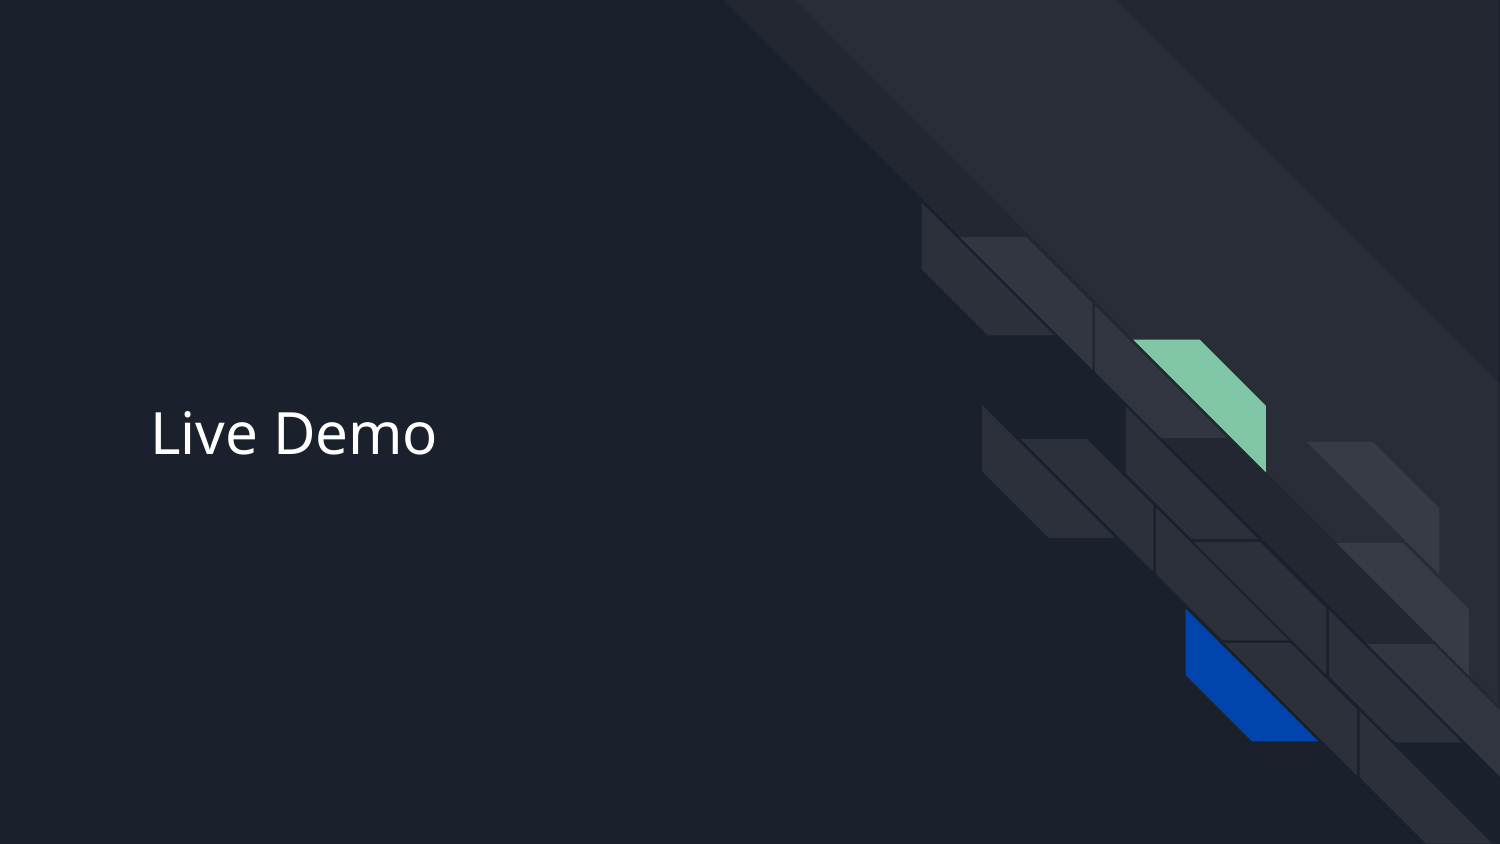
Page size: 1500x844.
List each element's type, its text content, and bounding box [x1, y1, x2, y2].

title Live Demo [135, 336, 888, 526]
